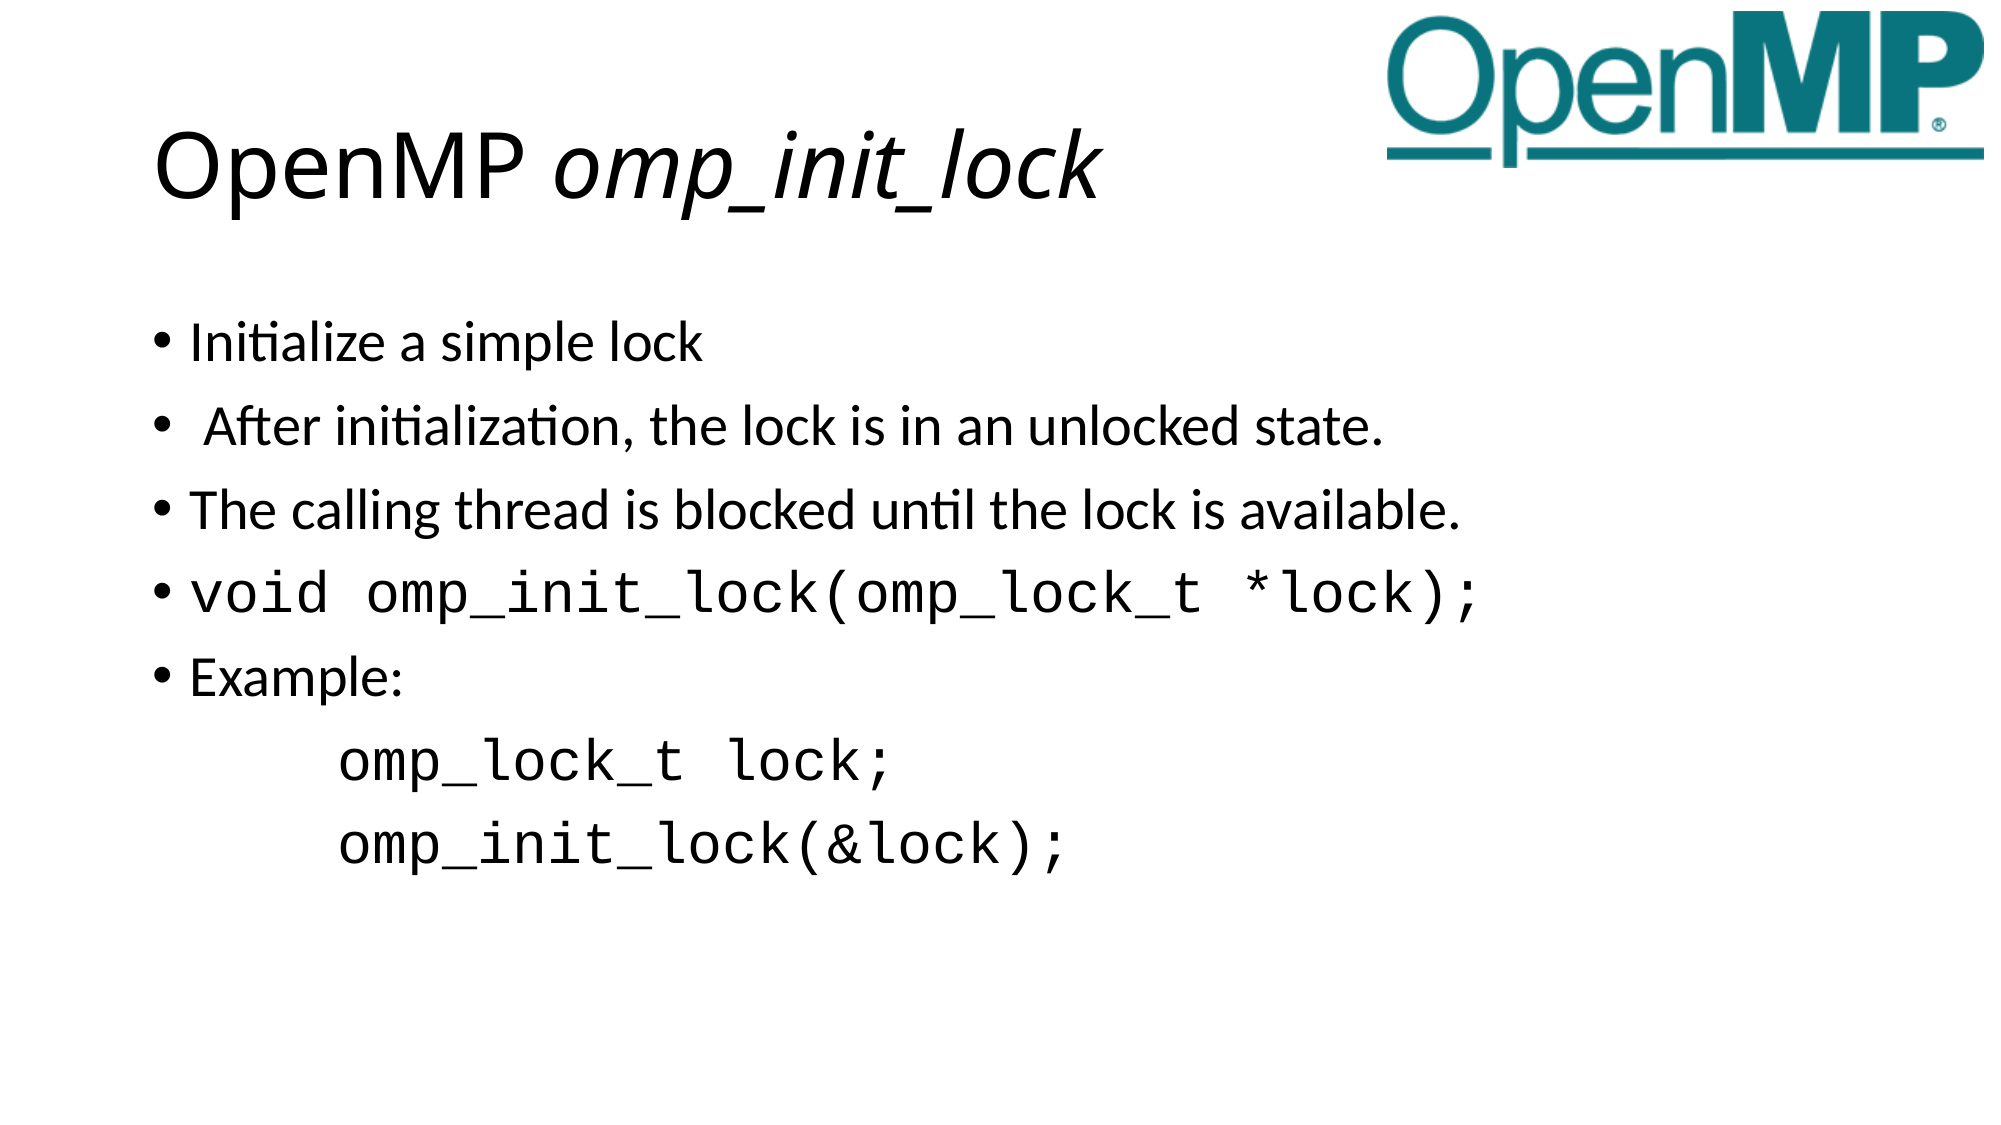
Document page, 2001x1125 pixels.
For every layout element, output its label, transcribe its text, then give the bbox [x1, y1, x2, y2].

picture [1387, 11, 1984, 168]
list Initialize a simple lock After initialization, the lock is in an unlocked state. The calling thread is blocked until the lock is available. void omp_init_lock(omp_lock_t *lock); Example: omp_lock_t lock; omp_init_lock(&lock); [137, 304, 1863, 1018]
title OpenMP omp_init_lock [137, 59, 1863, 278]
